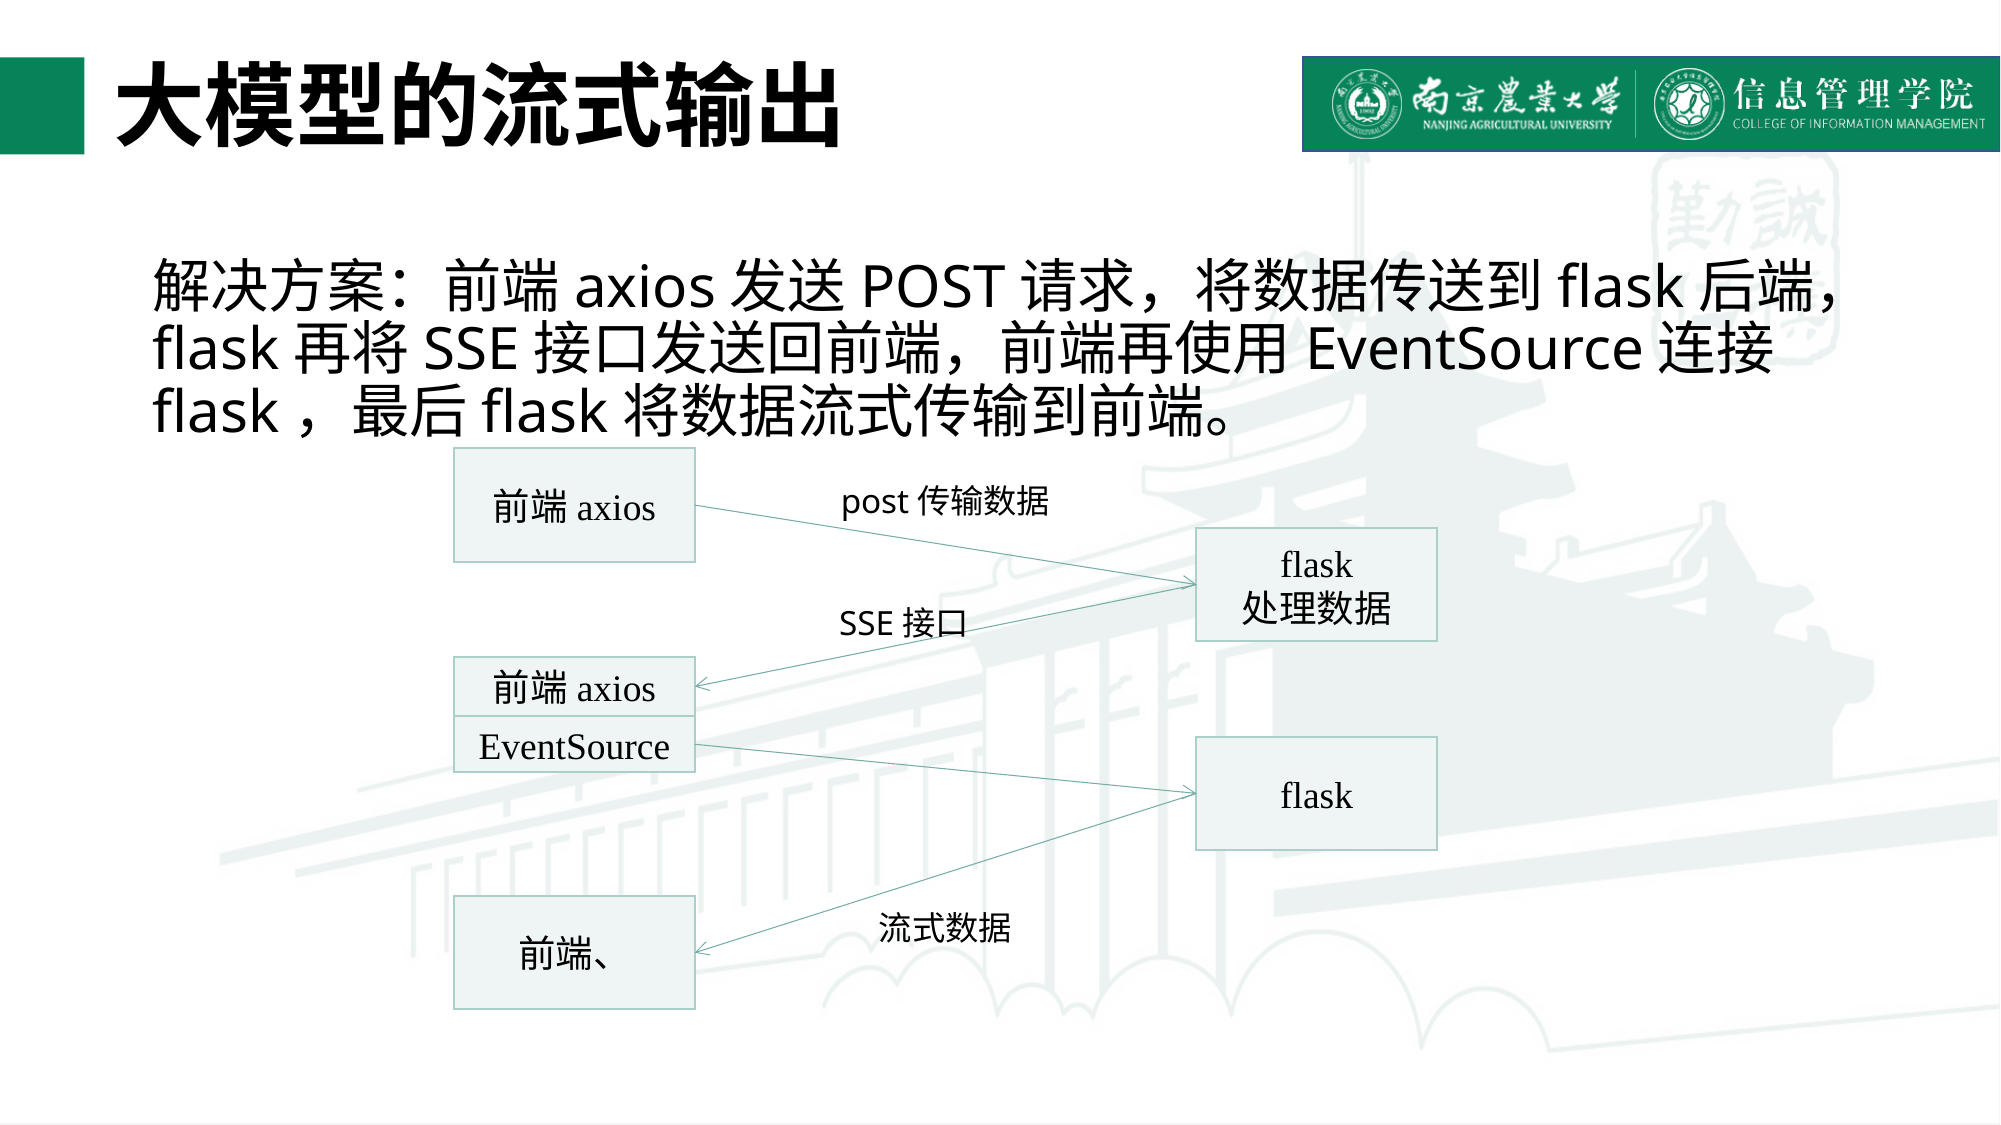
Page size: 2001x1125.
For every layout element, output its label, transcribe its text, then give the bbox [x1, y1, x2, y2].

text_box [694, 746, 1197, 795]
list 解决方案：前端axios发送POST请求，将数据传送到flask后端，flask再将SSE接口发送回前端，前端再使用EventSource连接flask，最后flask将数据流式传输到前端。 [137, 249, 1863, 982]
text_box post传输数据 [826, 472, 1066, 507]
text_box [694, 507, 1197, 586]
text_box 前端、 [453, 895, 696, 1010]
text_box EventSource [453, 715, 696, 773]
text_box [694, 795, 1197, 955]
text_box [694, 586, 1197, 689]
text_box 前端axios [453, 447, 696, 563]
title 大模型的流式输出 [98, 32, 1248, 188]
text_box flask [1195, 736, 1438, 851]
text_box 前端axios [453, 656, 696, 715]
picture [1332, 68, 1985, 140]
text_box flask 处理数据 [1197, 527, 1438, 642]
